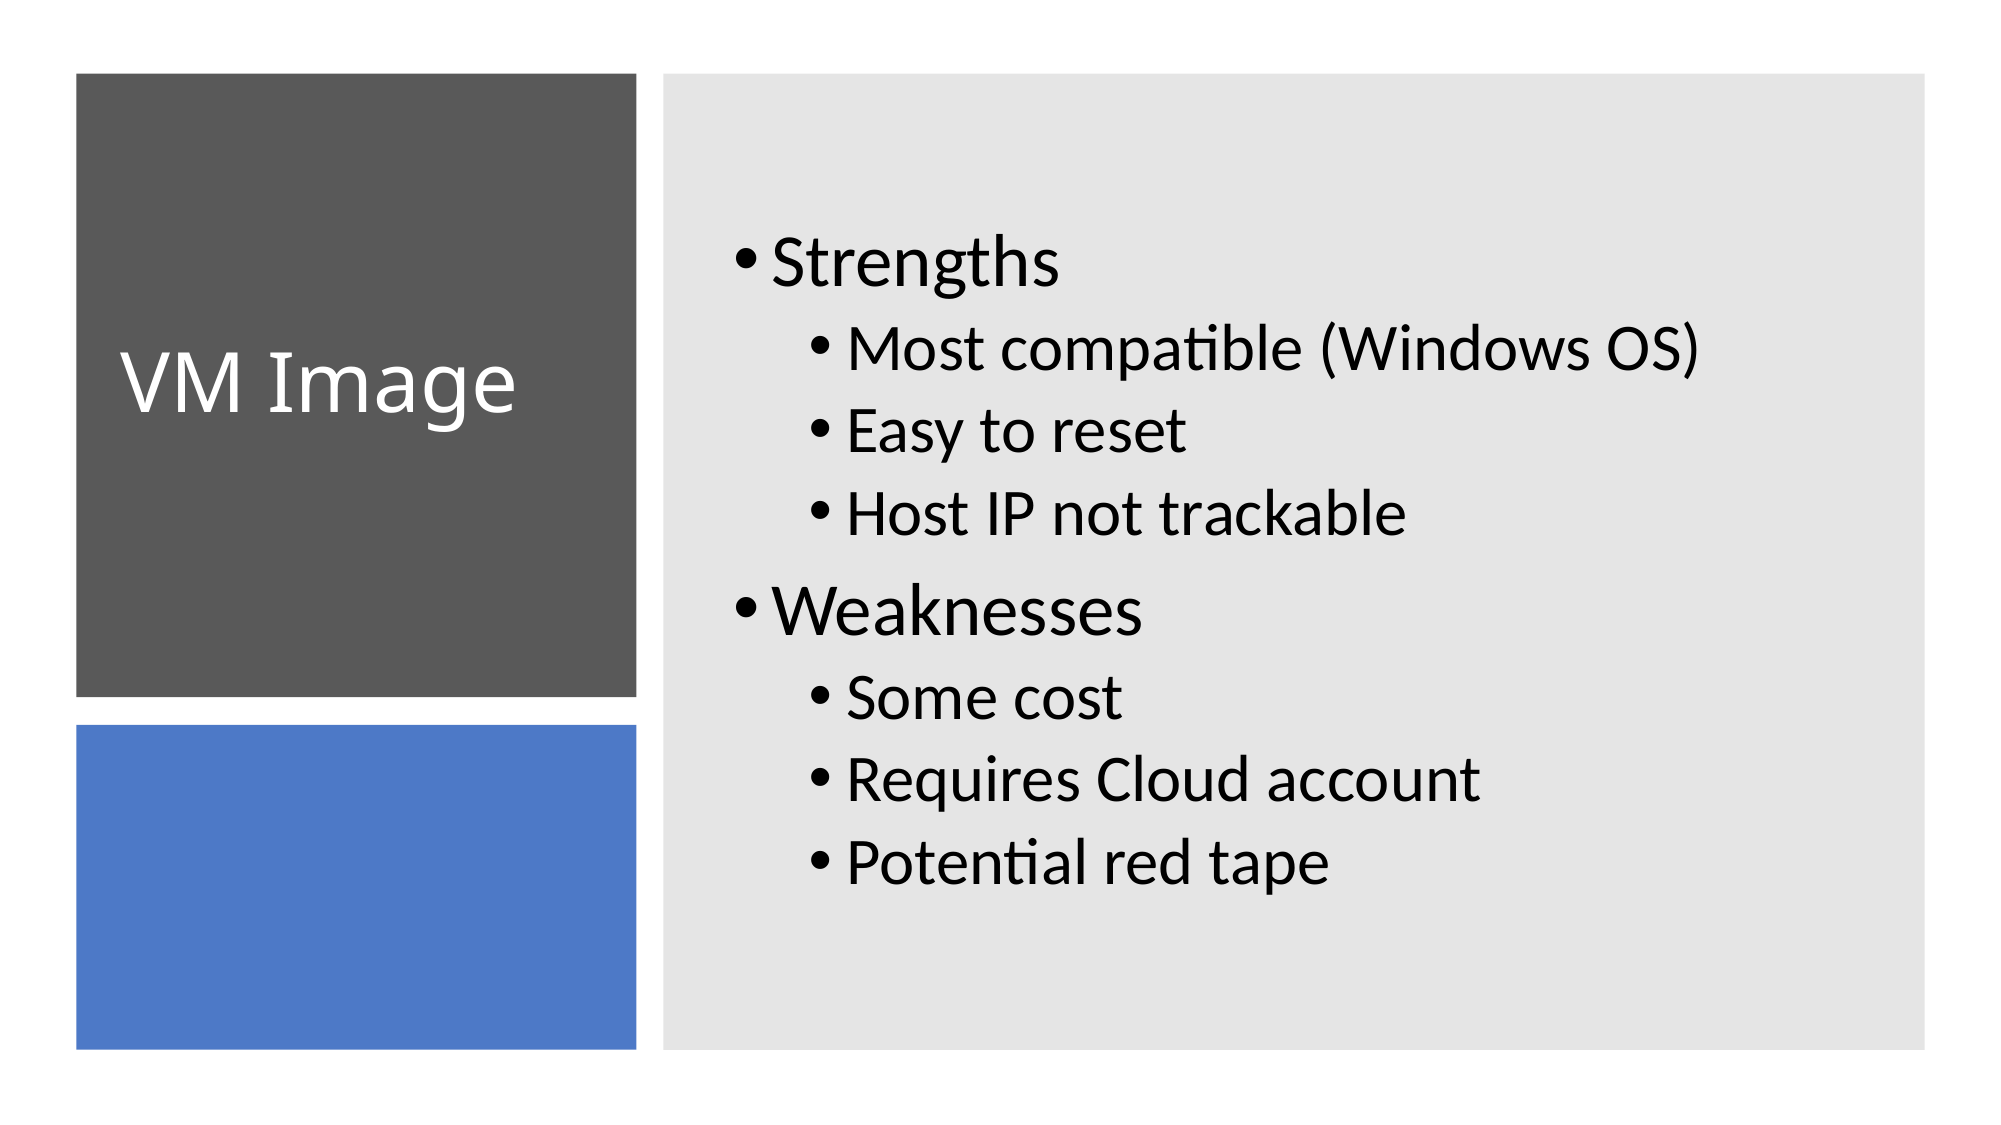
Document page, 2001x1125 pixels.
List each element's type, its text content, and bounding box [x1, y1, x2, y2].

text_box [662, 72, 1926, 1051]
text_box [75, 724, 637, 1051]
list Strengths Most compatible (Windows OS) Easy to reset Host IP not trackable Weaknesses Some cost Requires Cloud account Potential red tape [718, 112, 1873, 1008]
text_box [75, 72, 637, 698]
title VM Image [105, 120, 612, 652]
